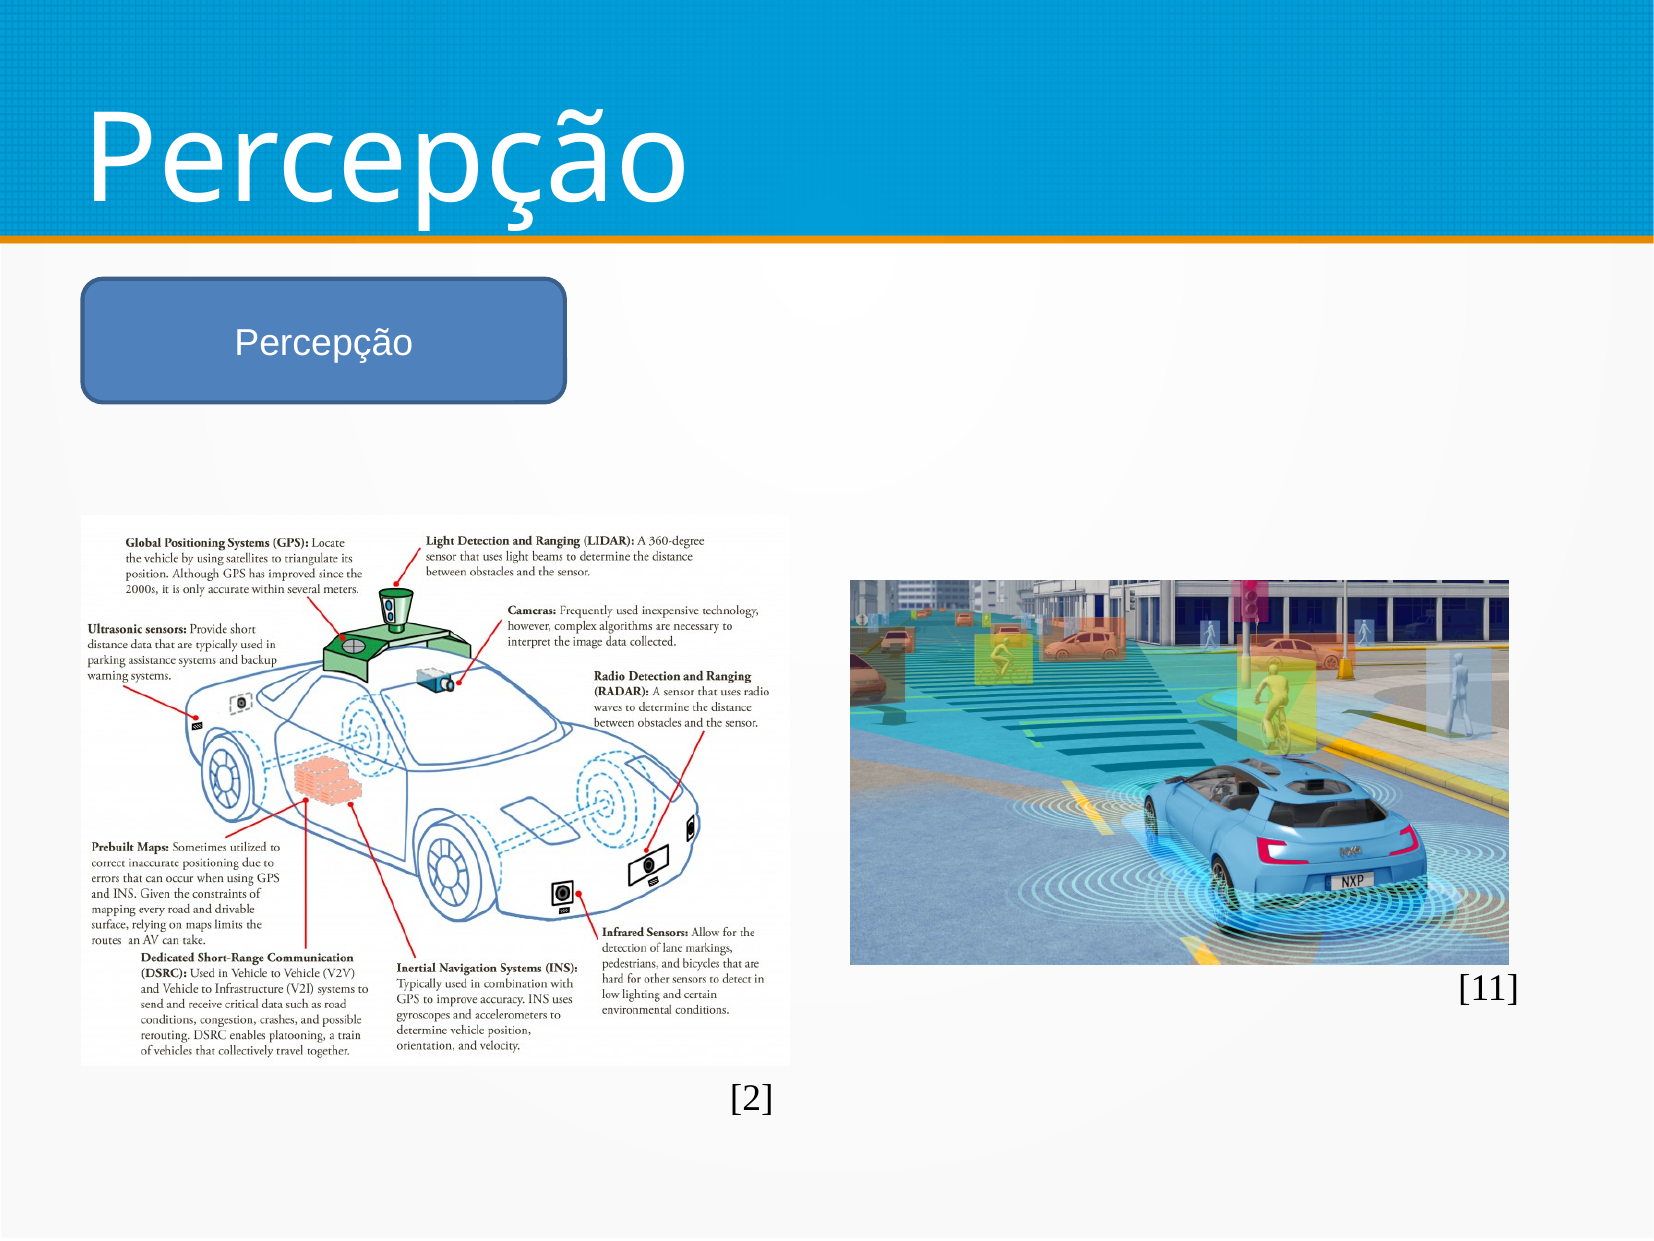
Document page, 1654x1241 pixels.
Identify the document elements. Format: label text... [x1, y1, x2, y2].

text_box [11] [1443, 955, 1535, 1016]
text_box Percepção [82, 19, 1571, 227]
text_box [90, 278, 1571, 1044]
text_box Percepção [80, 276, 568, 405]
picture [0, 236, 1654, 1241]
text_box [2] [715, 1074, 789, 1125]
